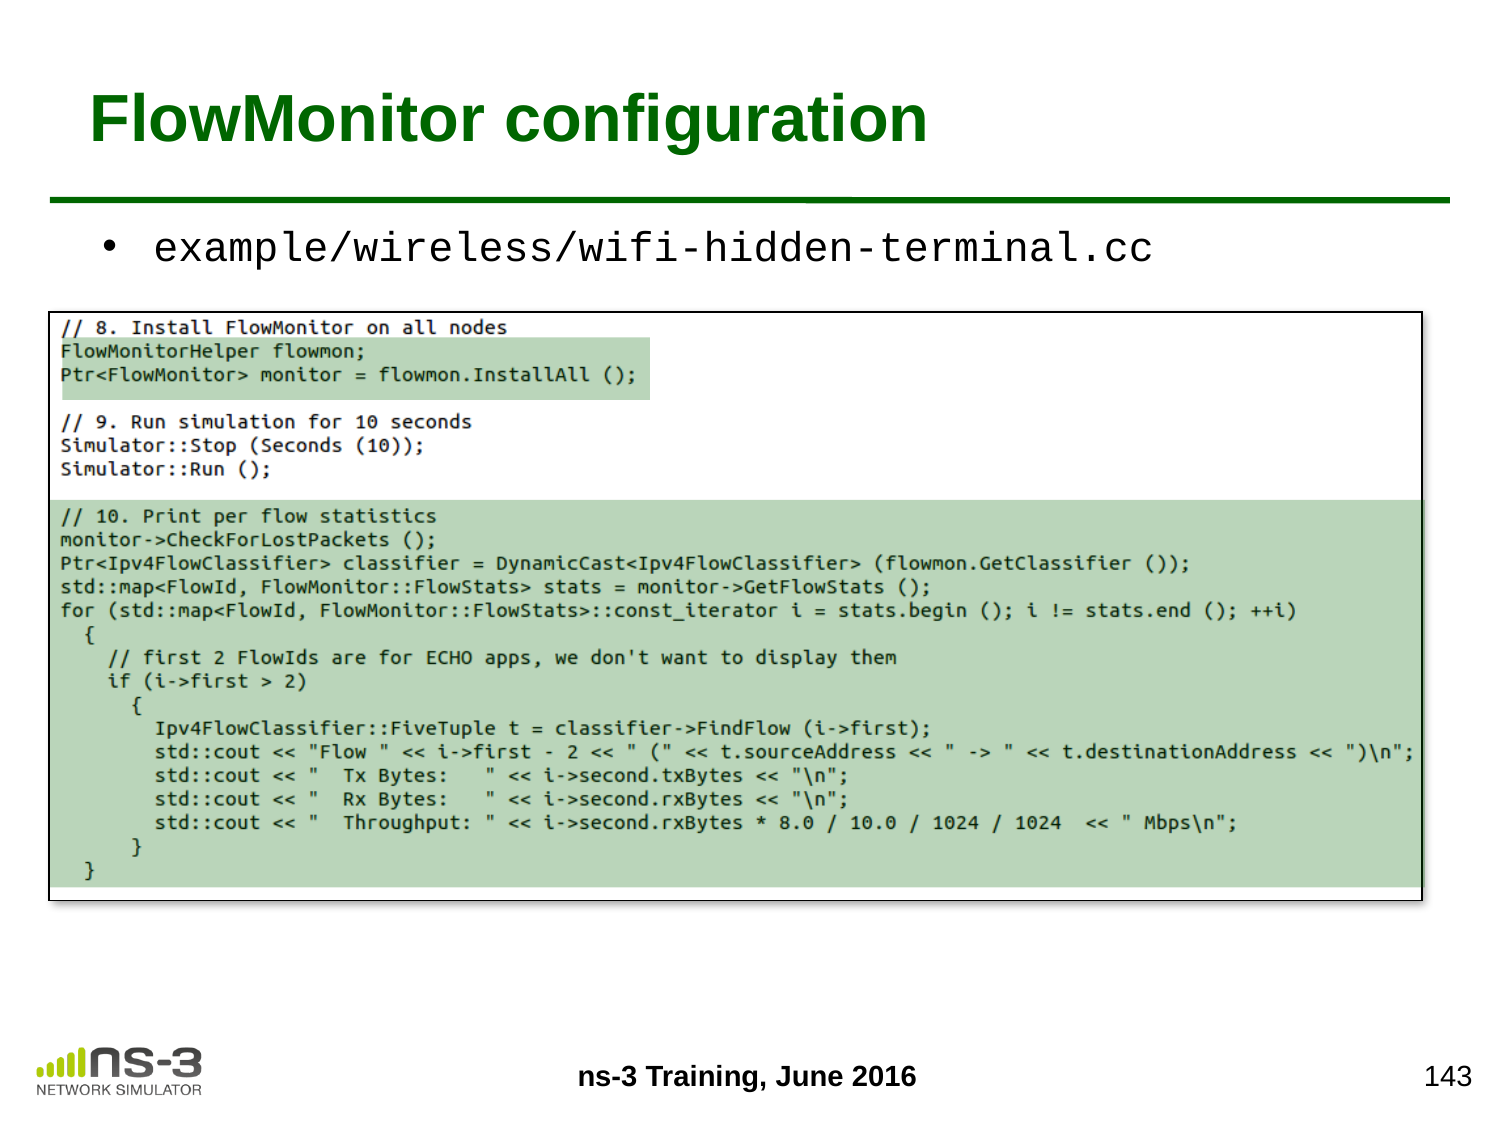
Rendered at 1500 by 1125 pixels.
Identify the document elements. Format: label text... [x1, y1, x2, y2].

picture [24, 1017, 213, 1125]
footer ns-3 Training, June 2016 [512, 1049, 983, 1125]
title FlowMonitor configuration [74, 44, 1421, 186]
list example/wireless/wifi-hidden-terminal.cc [87, 212, 1433, 351]
slide_number 143 [1142, 1049, 1488, 1125]
picture [49, 312, 1422, 901]
